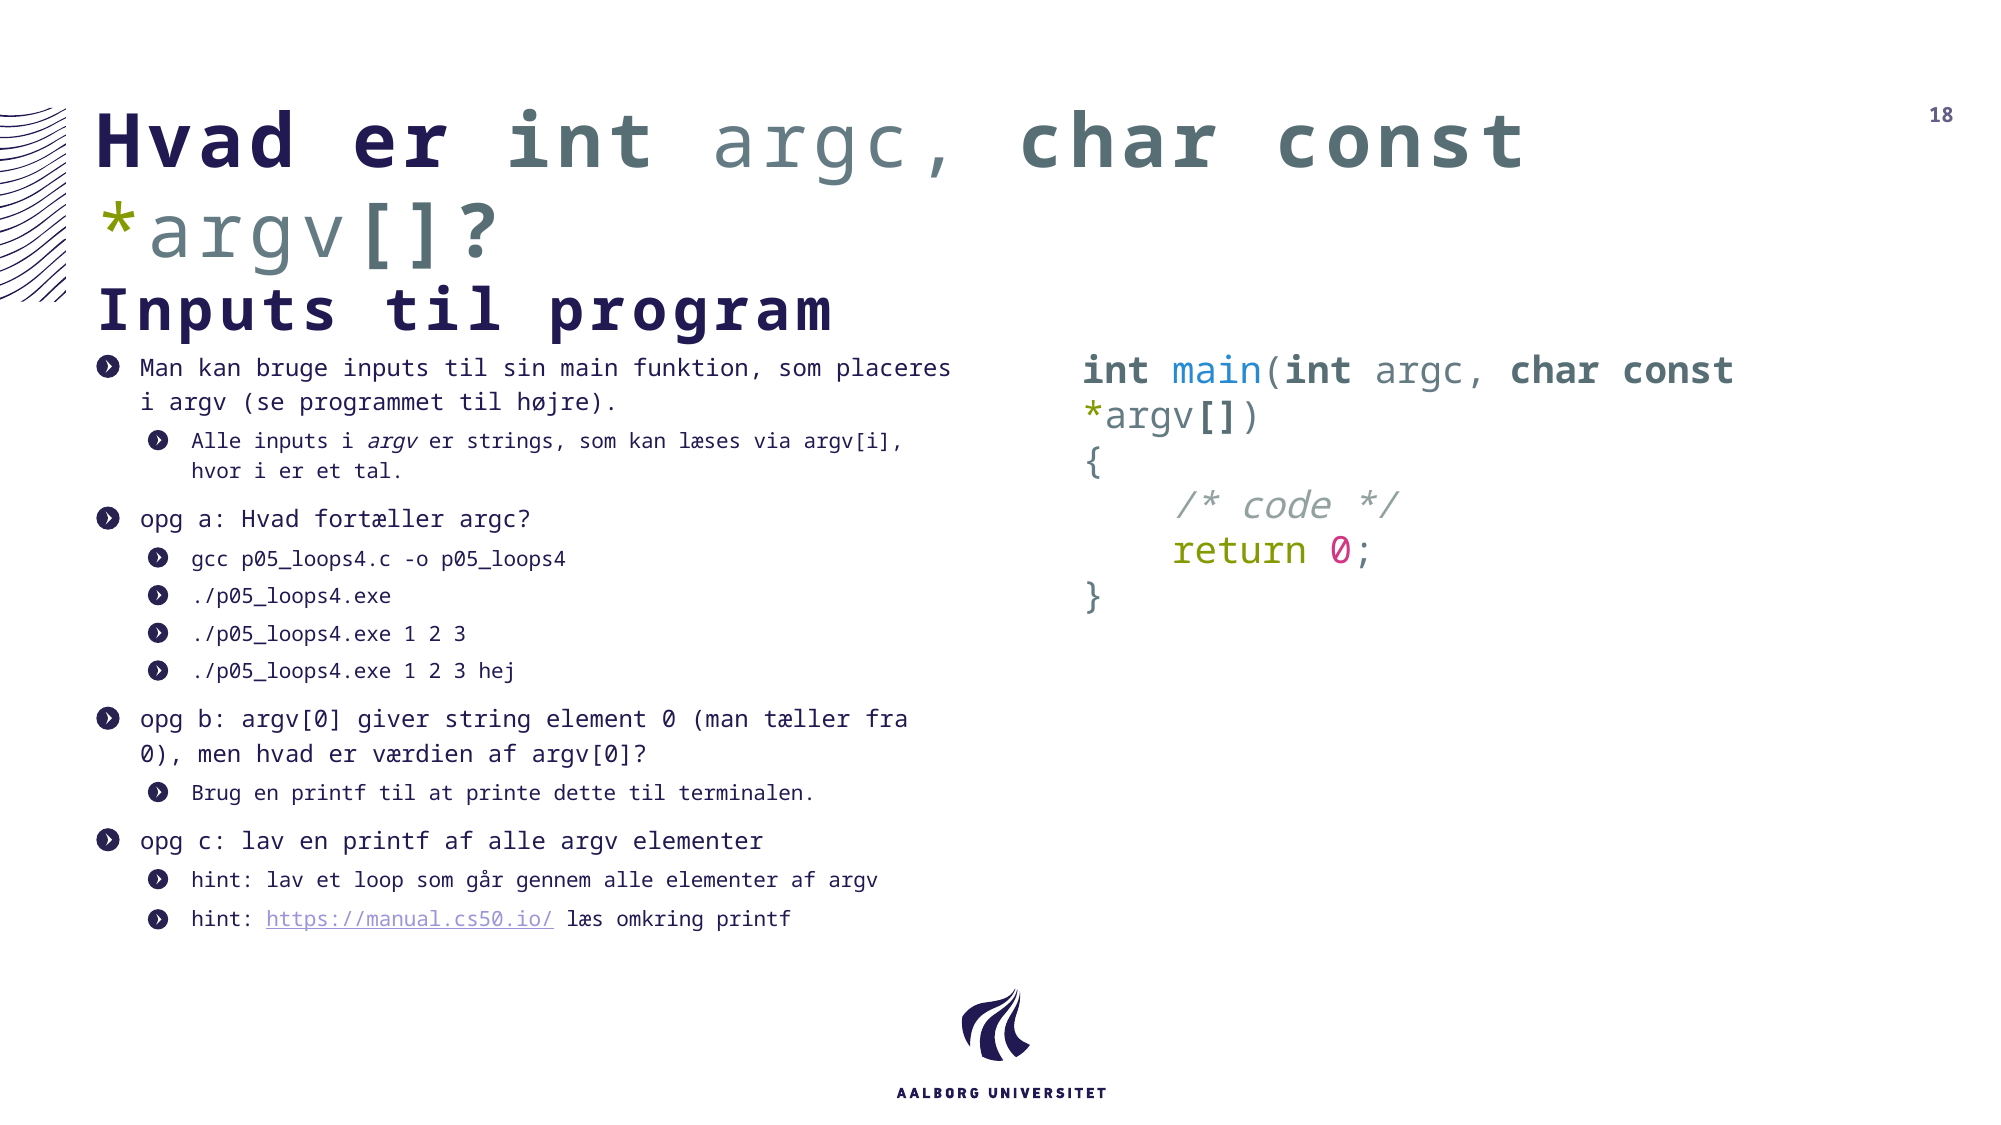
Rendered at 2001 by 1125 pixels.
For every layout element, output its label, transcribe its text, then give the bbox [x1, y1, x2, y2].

title Hvad er int argc, char const *argv[]? Inputs til program [96, 60, 1906, 303]
list Man kan bruge inputs til sin main funktion, som placeres i argv (se programmet til højre). Alle inputs i argv er strings, som kan læses via argv[i], hvor i er et tal. opg a: Hvad fortæller argc? gcc p05_loops4.c -o p05_loops4 ./p05_loops4.exe ./p05_loops4.exe 1 2 3 ./p05_loops4.exe 1 2 3 hej opg b: argv[0] giver string element 0 (man tæller fra 0), men hvad er værdien af argv[0]? Brug en printf til at printe dette til terminalen. opg c: lav en printf af alle argv elementer hint: lav et loop som går gennem alle elementer af argv hint: https://manual.cs50.io/ læs omkring printf [96, 338, 963, 947]
text_box int main(int argc, char const *argv[]) { /* code */ return 0; } [1067, 338, 1890, 714]
slide_number 18 [1906, 97, 1954, 135]
